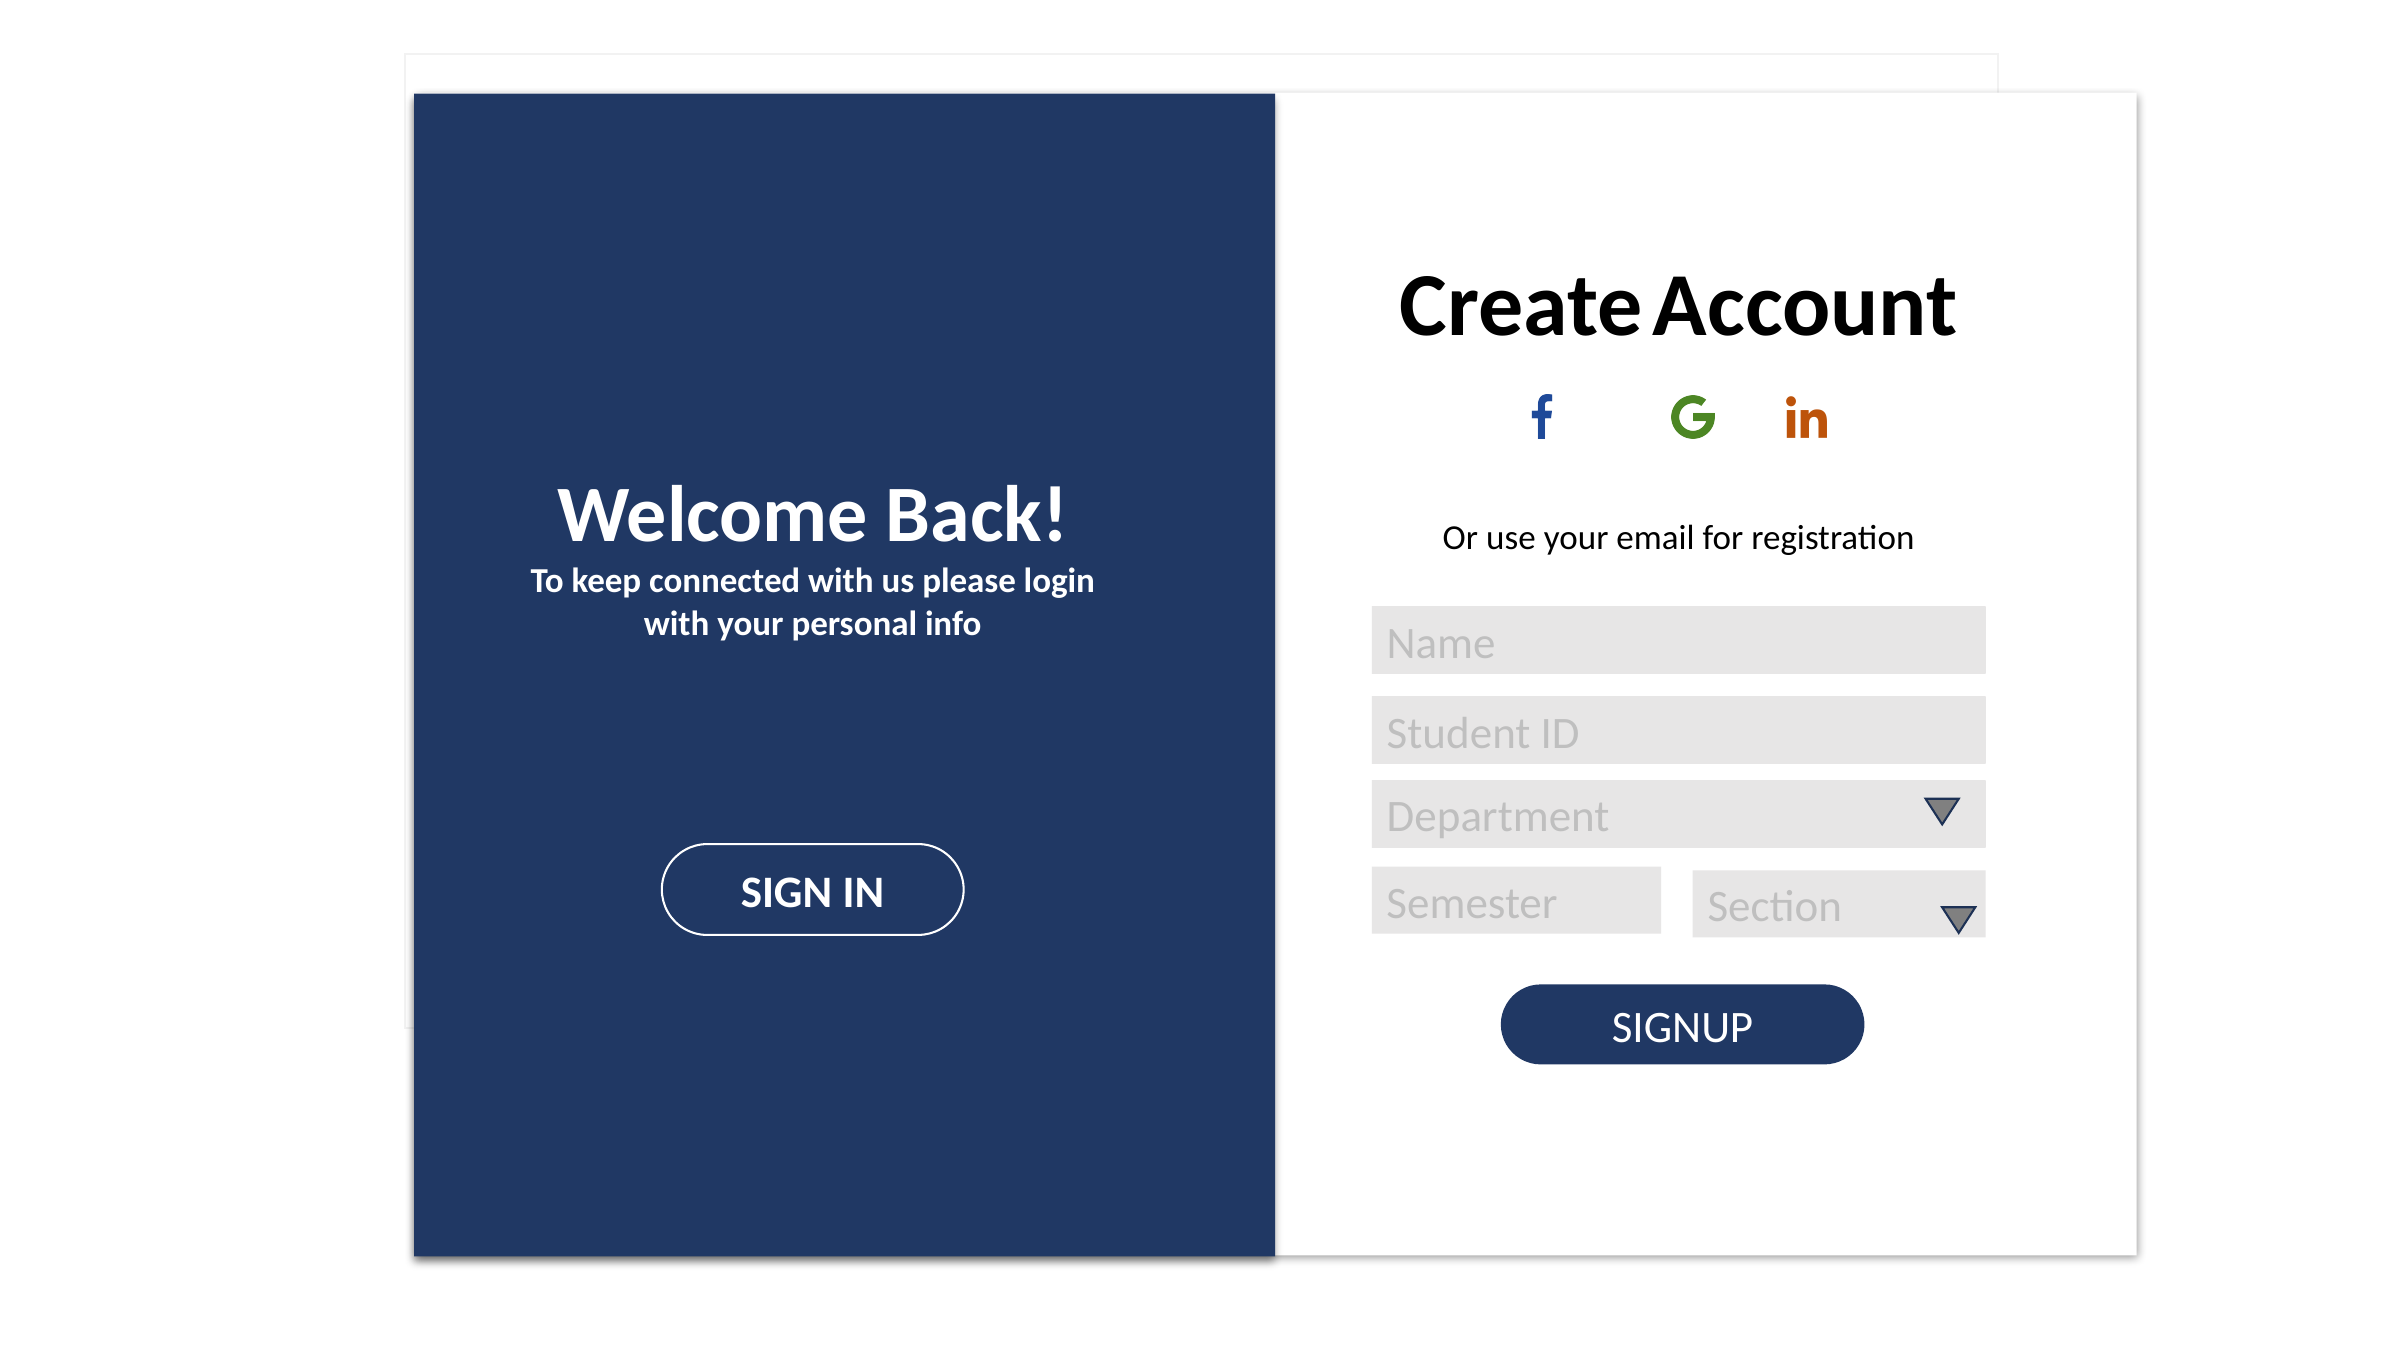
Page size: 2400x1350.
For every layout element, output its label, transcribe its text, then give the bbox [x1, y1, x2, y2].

text_box SIGN IN [660, 843, 965, 936]
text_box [1692, 870, 1986, 938]
text_box Semester [1371, 866, 1662, 935]
text_box Create Account Or use your email for registration [1371, 272, 1987, 530]
picture [1522, 394, 1562, 439]
text_box Welcome Back! To keep connected with us please login with your personal info [510, 352, 1115, 752]
text_box Name [1371, 606, 1987, 675]
text_box Student ID [1371, 696, 1987, 765]
text_box Department [1371, 779, 1987, 848]
picture [1781, 391, 1832, 443]
text_box [404, 53, 1999, 1029]
text_box SIGNUP [1499, 983, 1866, 1066]
text_box [413, 93, 1276, 1257]
picture [1671, 395, 1715, 439]
text_box [1923, 797, 1961, 827]
text_box [1276, 92, 2138, 1256]
